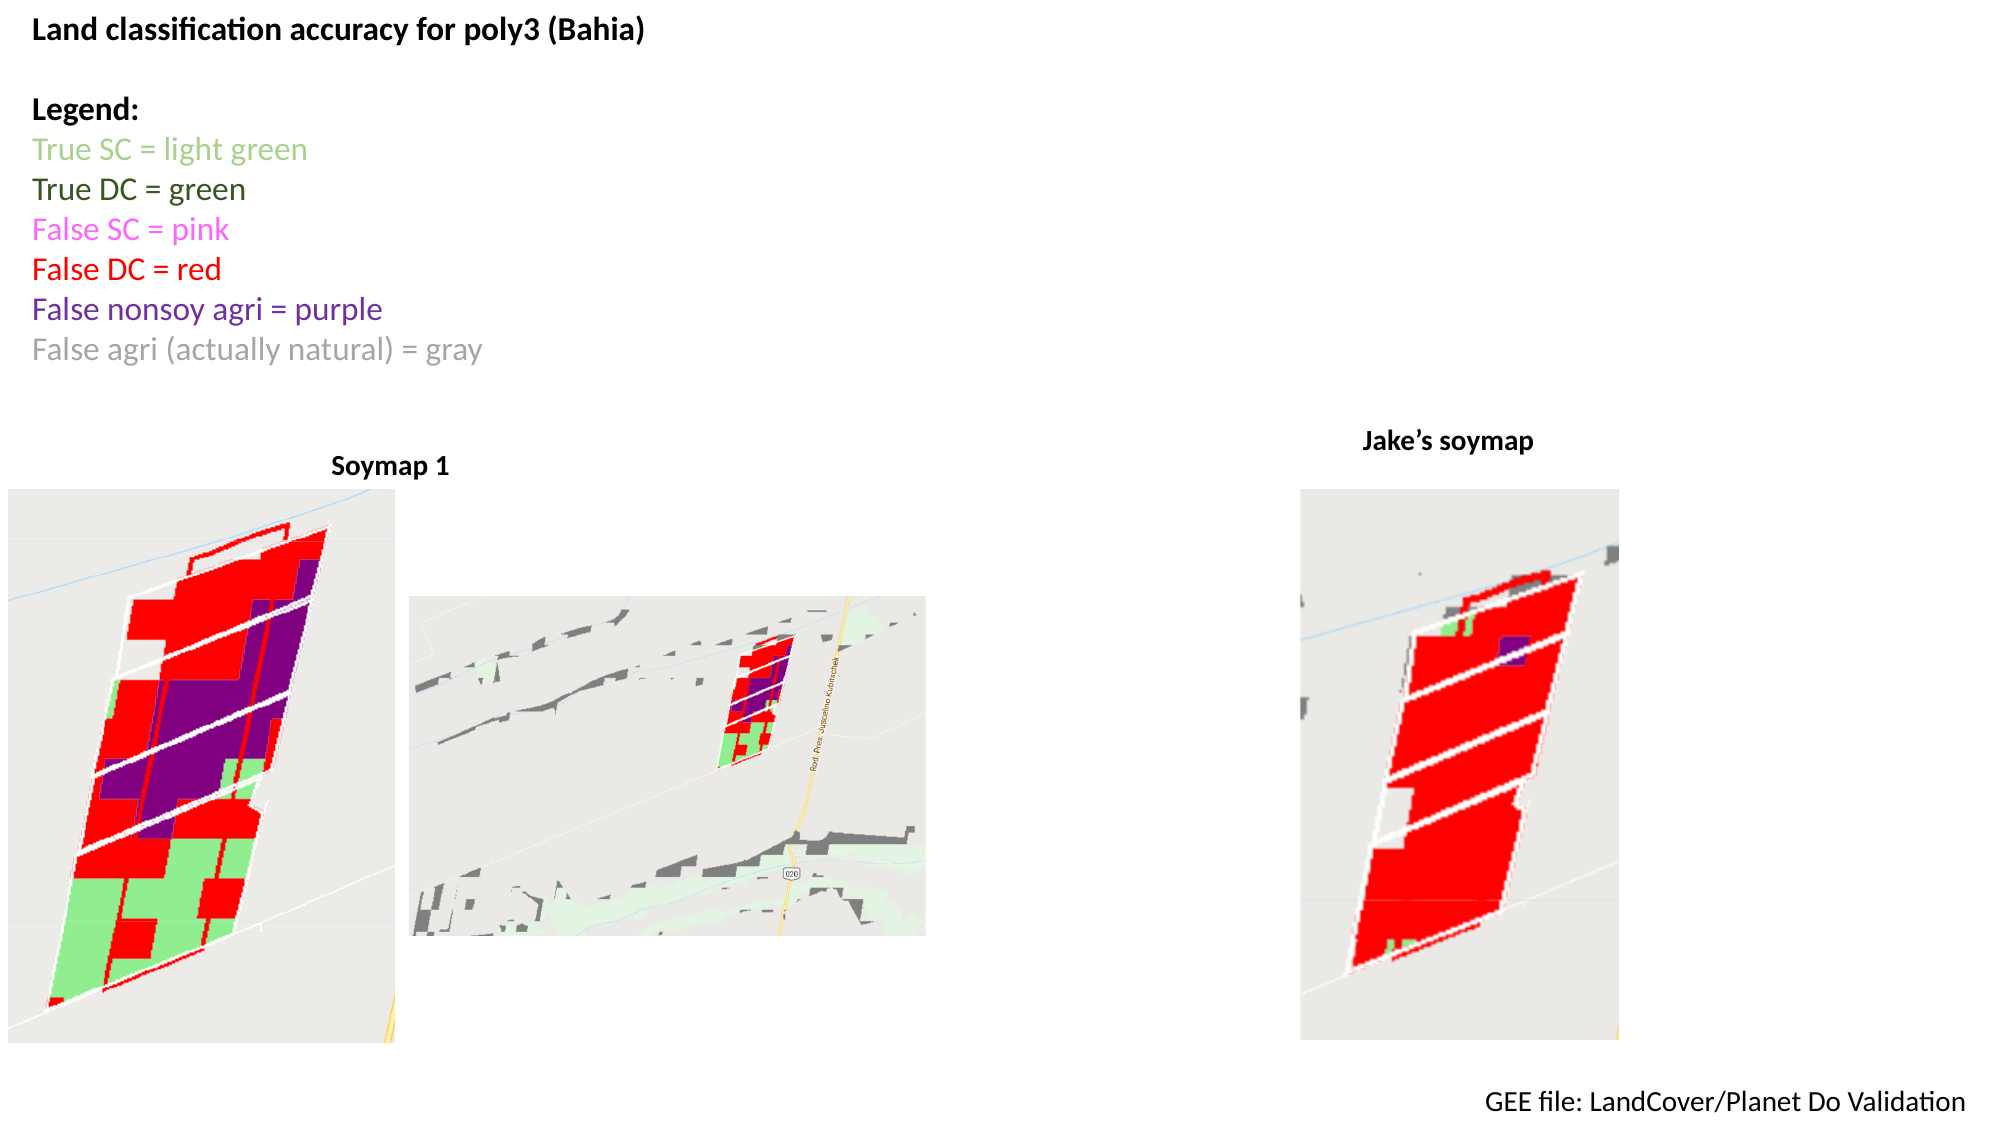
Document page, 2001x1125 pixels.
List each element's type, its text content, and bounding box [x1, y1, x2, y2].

picture [8, 489, 395, 1043]
picture [1300, 489, 1619, 1040]
text_box Jake’s soymap [1348, 413, 1594, 464]
picture [408, 596, 926, 936]
text_box GEE file: LandCover/Planet Do Validation [1470, 1074, 2000, 1125]
text_box Land classification accuracy for poly3 (Bahia) Legend: True SC = light green True DC = green False SC = pink False DC = red False nonsoy agri = purple False agri (actually natural) = gray [17, 0, 685, 374]
text_box Soymap 1 [316, 438, 473, 489]
